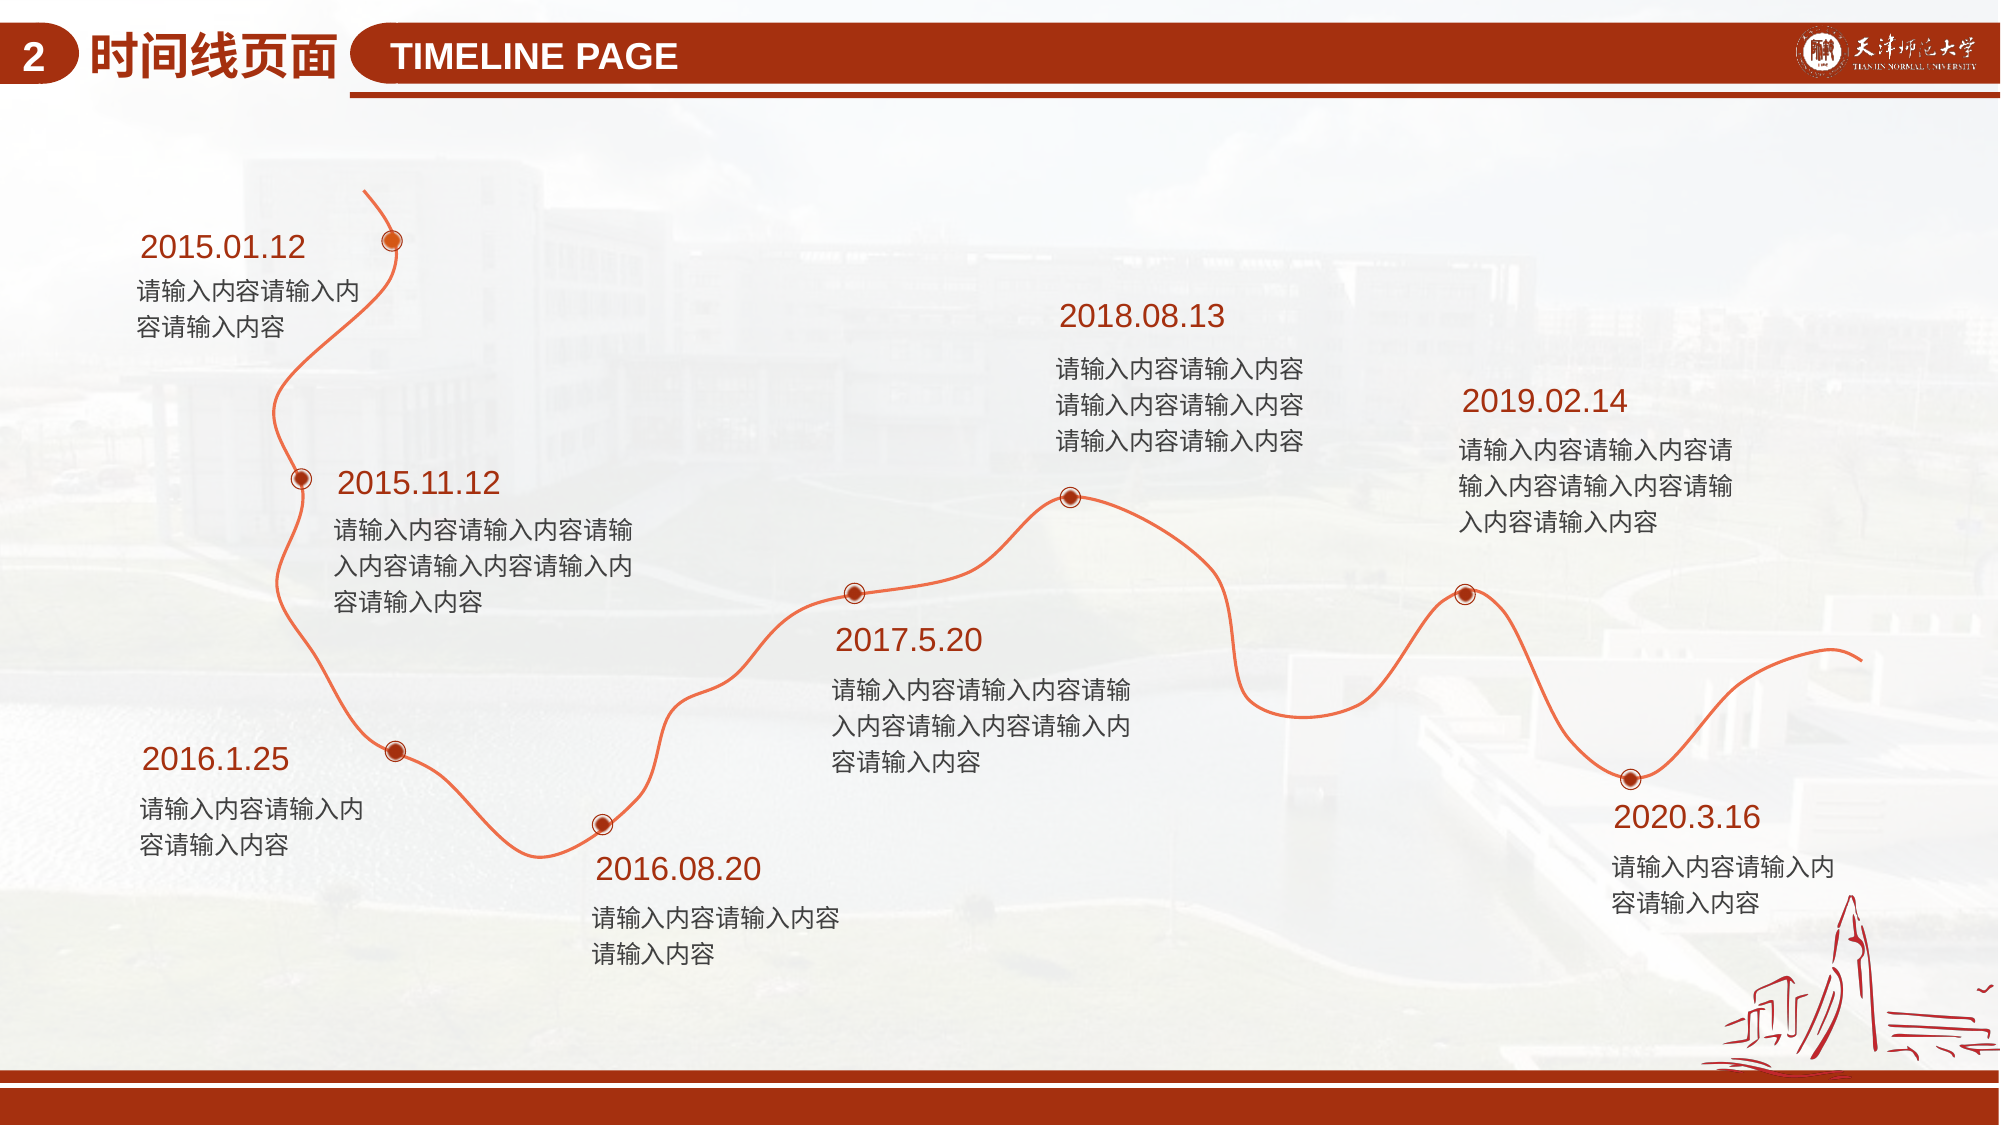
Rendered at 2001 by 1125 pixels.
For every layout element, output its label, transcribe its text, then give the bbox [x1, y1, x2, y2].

text_box 2016.08.20 [580, 840, 777, 895]
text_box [1454, 584, 1476, 605]
text_box 2016.1.25 [127, 730, 305, 785]
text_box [592, 814, 613, 835]
text_box 2017.5.20 [820, 611, 999, 666]
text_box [844, 583, 865, 604]
text_box 2015.01.12 [125, 218, 322, 273]
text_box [1620, 769, 1641, 790]
list 时间线页面 [74, 24, 359, 80]
text_box [272, 189, 1863, 859]
list 2 [7, 27, 48, 83]
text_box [385, 741, 406, 762]
text_box 请输入内容请输入内容请输入内容 [121, 261, 385, 349]
text_box 2019.02.14 [1447, 371, 1644, 427]
text_box 请输入内容请输入内容请输入内容 [1596, 838, 1864, 925]
text_box 请输入内容请输入内容请输入内容请输入内容请输入内容请输入内容 [1040, 340, 1343, 463]
text_box 请输入内容请输入内容请输入内容请输入内容请输入内容请输入内容 [817, 661, 1151, 784]
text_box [1060, 487, 1081, 508]
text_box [381, 230, 403, 252]
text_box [291, 468, 312, 490]
text_box 请输入内容请输入内容请输入内容 [576, 889, 865, 976]
text_box 2015.11.12 [322, 453, 517, 509]
text_box 2020.3.16 [1598, 788, 1777, 843]
text_box 请输入内容请输入内容请输入内容请输入内容请输入内容请输入内容 [1444, 421, 1750, 544]
text_box 请输入内容请输入内容请输入内容 [124, 780, 382, 868]
text_box 请输入内容请输入内容请输入内容请输入内容请输入内容请输入内容 [318, 501, 656, 624]
picture [1781, 0, 1996, 116]
picture [1701, 895, 2000, 1080]
list TIMELINE PAGE [375, 29, 1207, 86]
text_box 2018.08.13 [1044, 287, 1241, 342]
